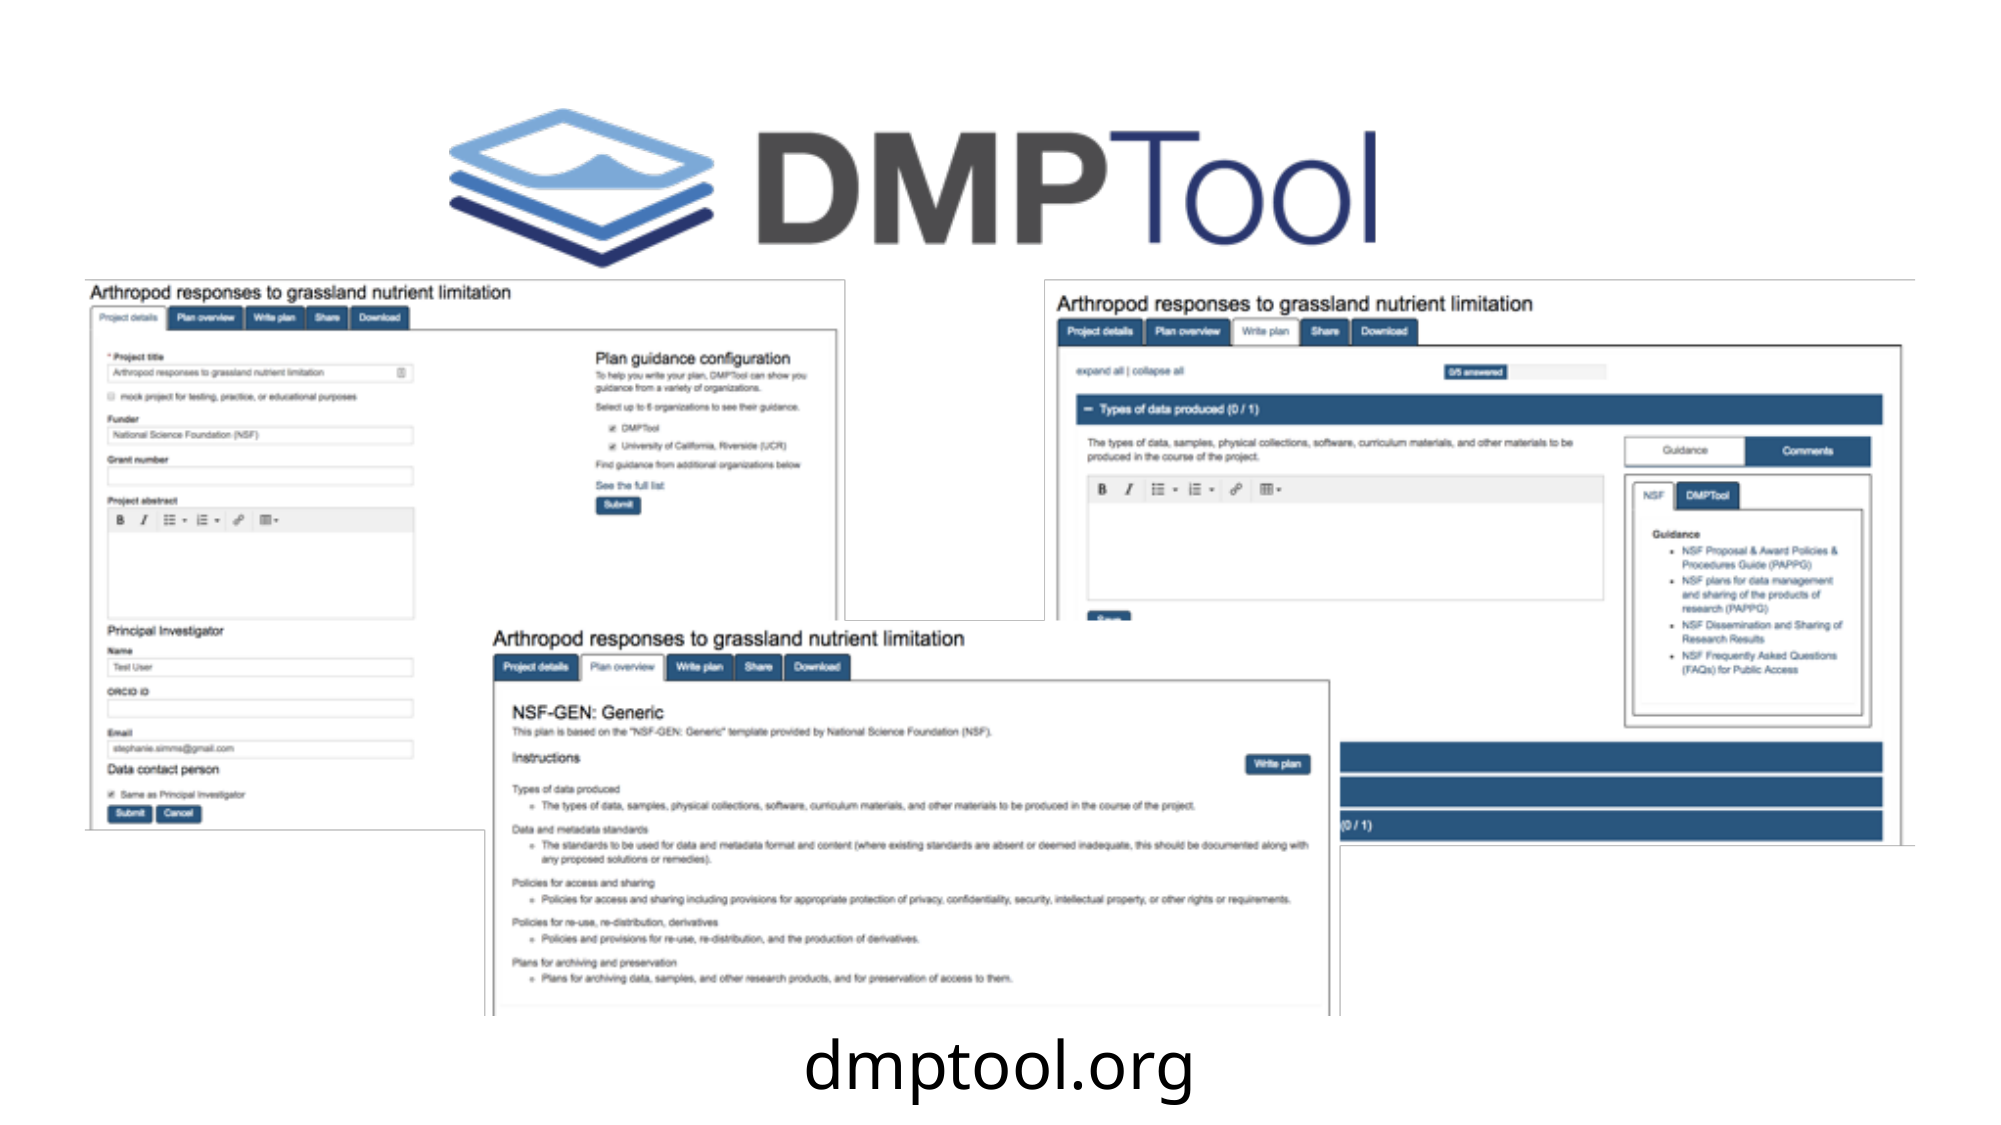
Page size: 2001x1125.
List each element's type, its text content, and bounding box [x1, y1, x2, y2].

text_box dmptool.org [788, 1017, 1212, 1111]
picture [84, 108, 1916, 1017]
